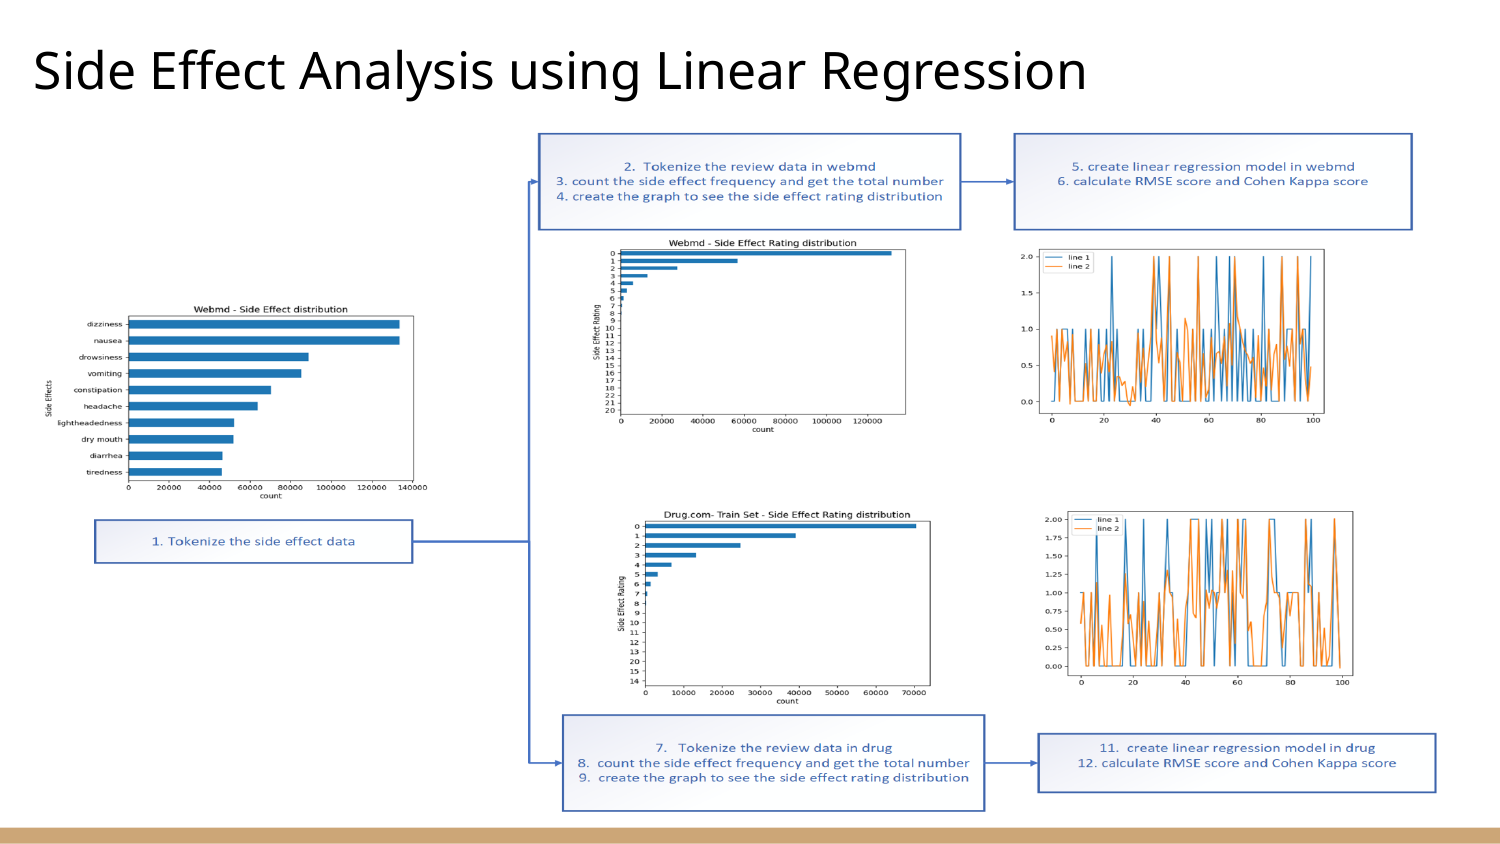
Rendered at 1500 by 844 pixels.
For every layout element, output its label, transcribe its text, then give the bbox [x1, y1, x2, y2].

title Side Effect Analysis using Linear Regression [19, 20, 1417, 115]
picture [38, 132, 1438, 812]
